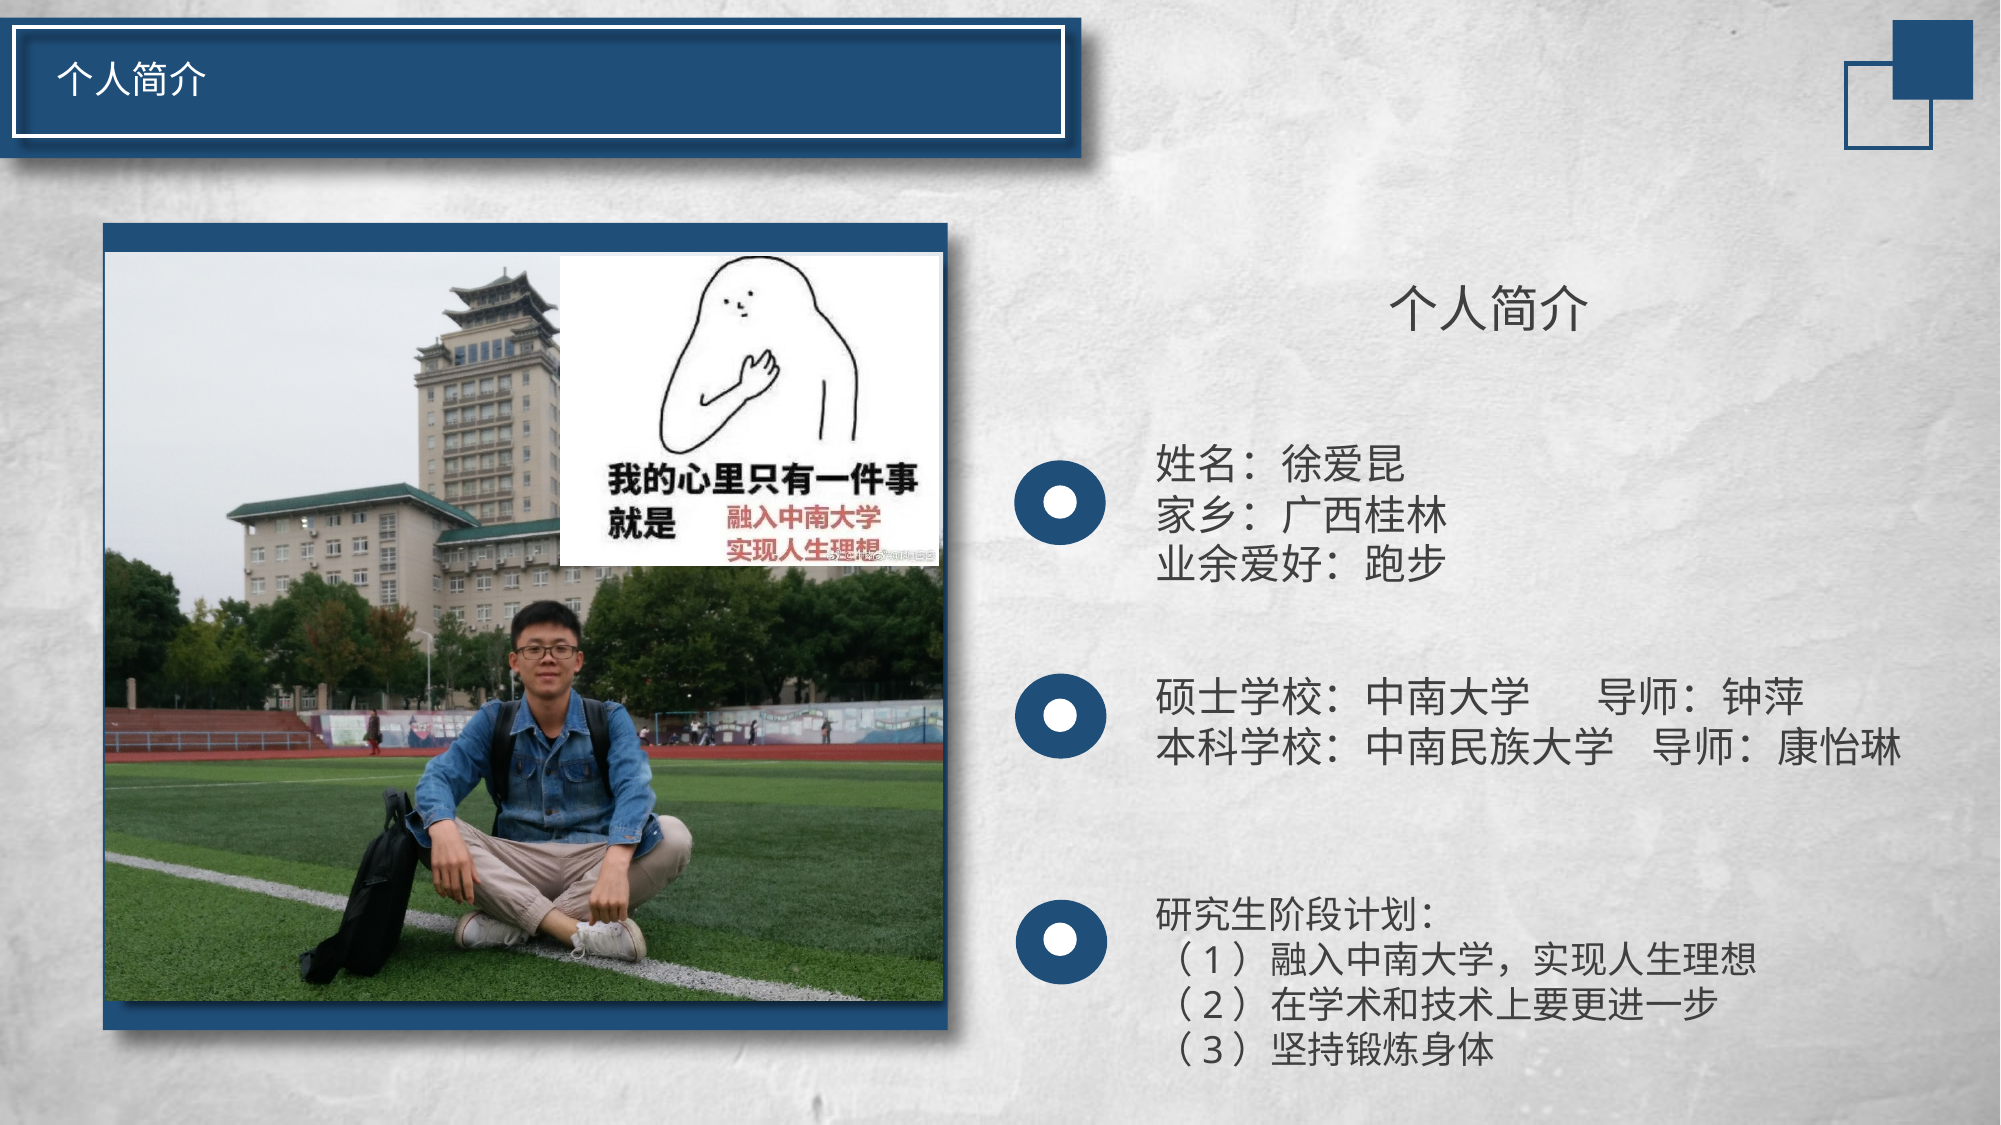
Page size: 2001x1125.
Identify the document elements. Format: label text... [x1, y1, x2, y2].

text_box 个人简介 [1225, 240, 1753, 375]
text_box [102, 222, 948, 1031]
text_box [1014, 898, 1109, 986]
text_box [1014, 672, 1108, 760]
picture [0, 0, 2001, 1125]
text_box [1013, 459, 1107, 547]
text_box [1043, 922, 1077, 956]
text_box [0, 17, 1974, 159]
text_box 姓名：徐爱昆 家乡：广西桂林 业余爱好：跑步 [1141, 430, 1952, 596]
text_box [1043, 485, 1077, 519]
text_box 研究生阶段计划： （1）融入中南大学，实现人生理想 （2）在学术和技术上要更进一步 （3）坚持锻炼身体 [1141, 883, 1952, 1078]
text_box 硕士学校：中南大学 导师：钟萍 本科学校：中南民族大学 导师：康怡琳 [1141, 663, 1952, 779]
text_box [1043, 698, 1077, 732]
